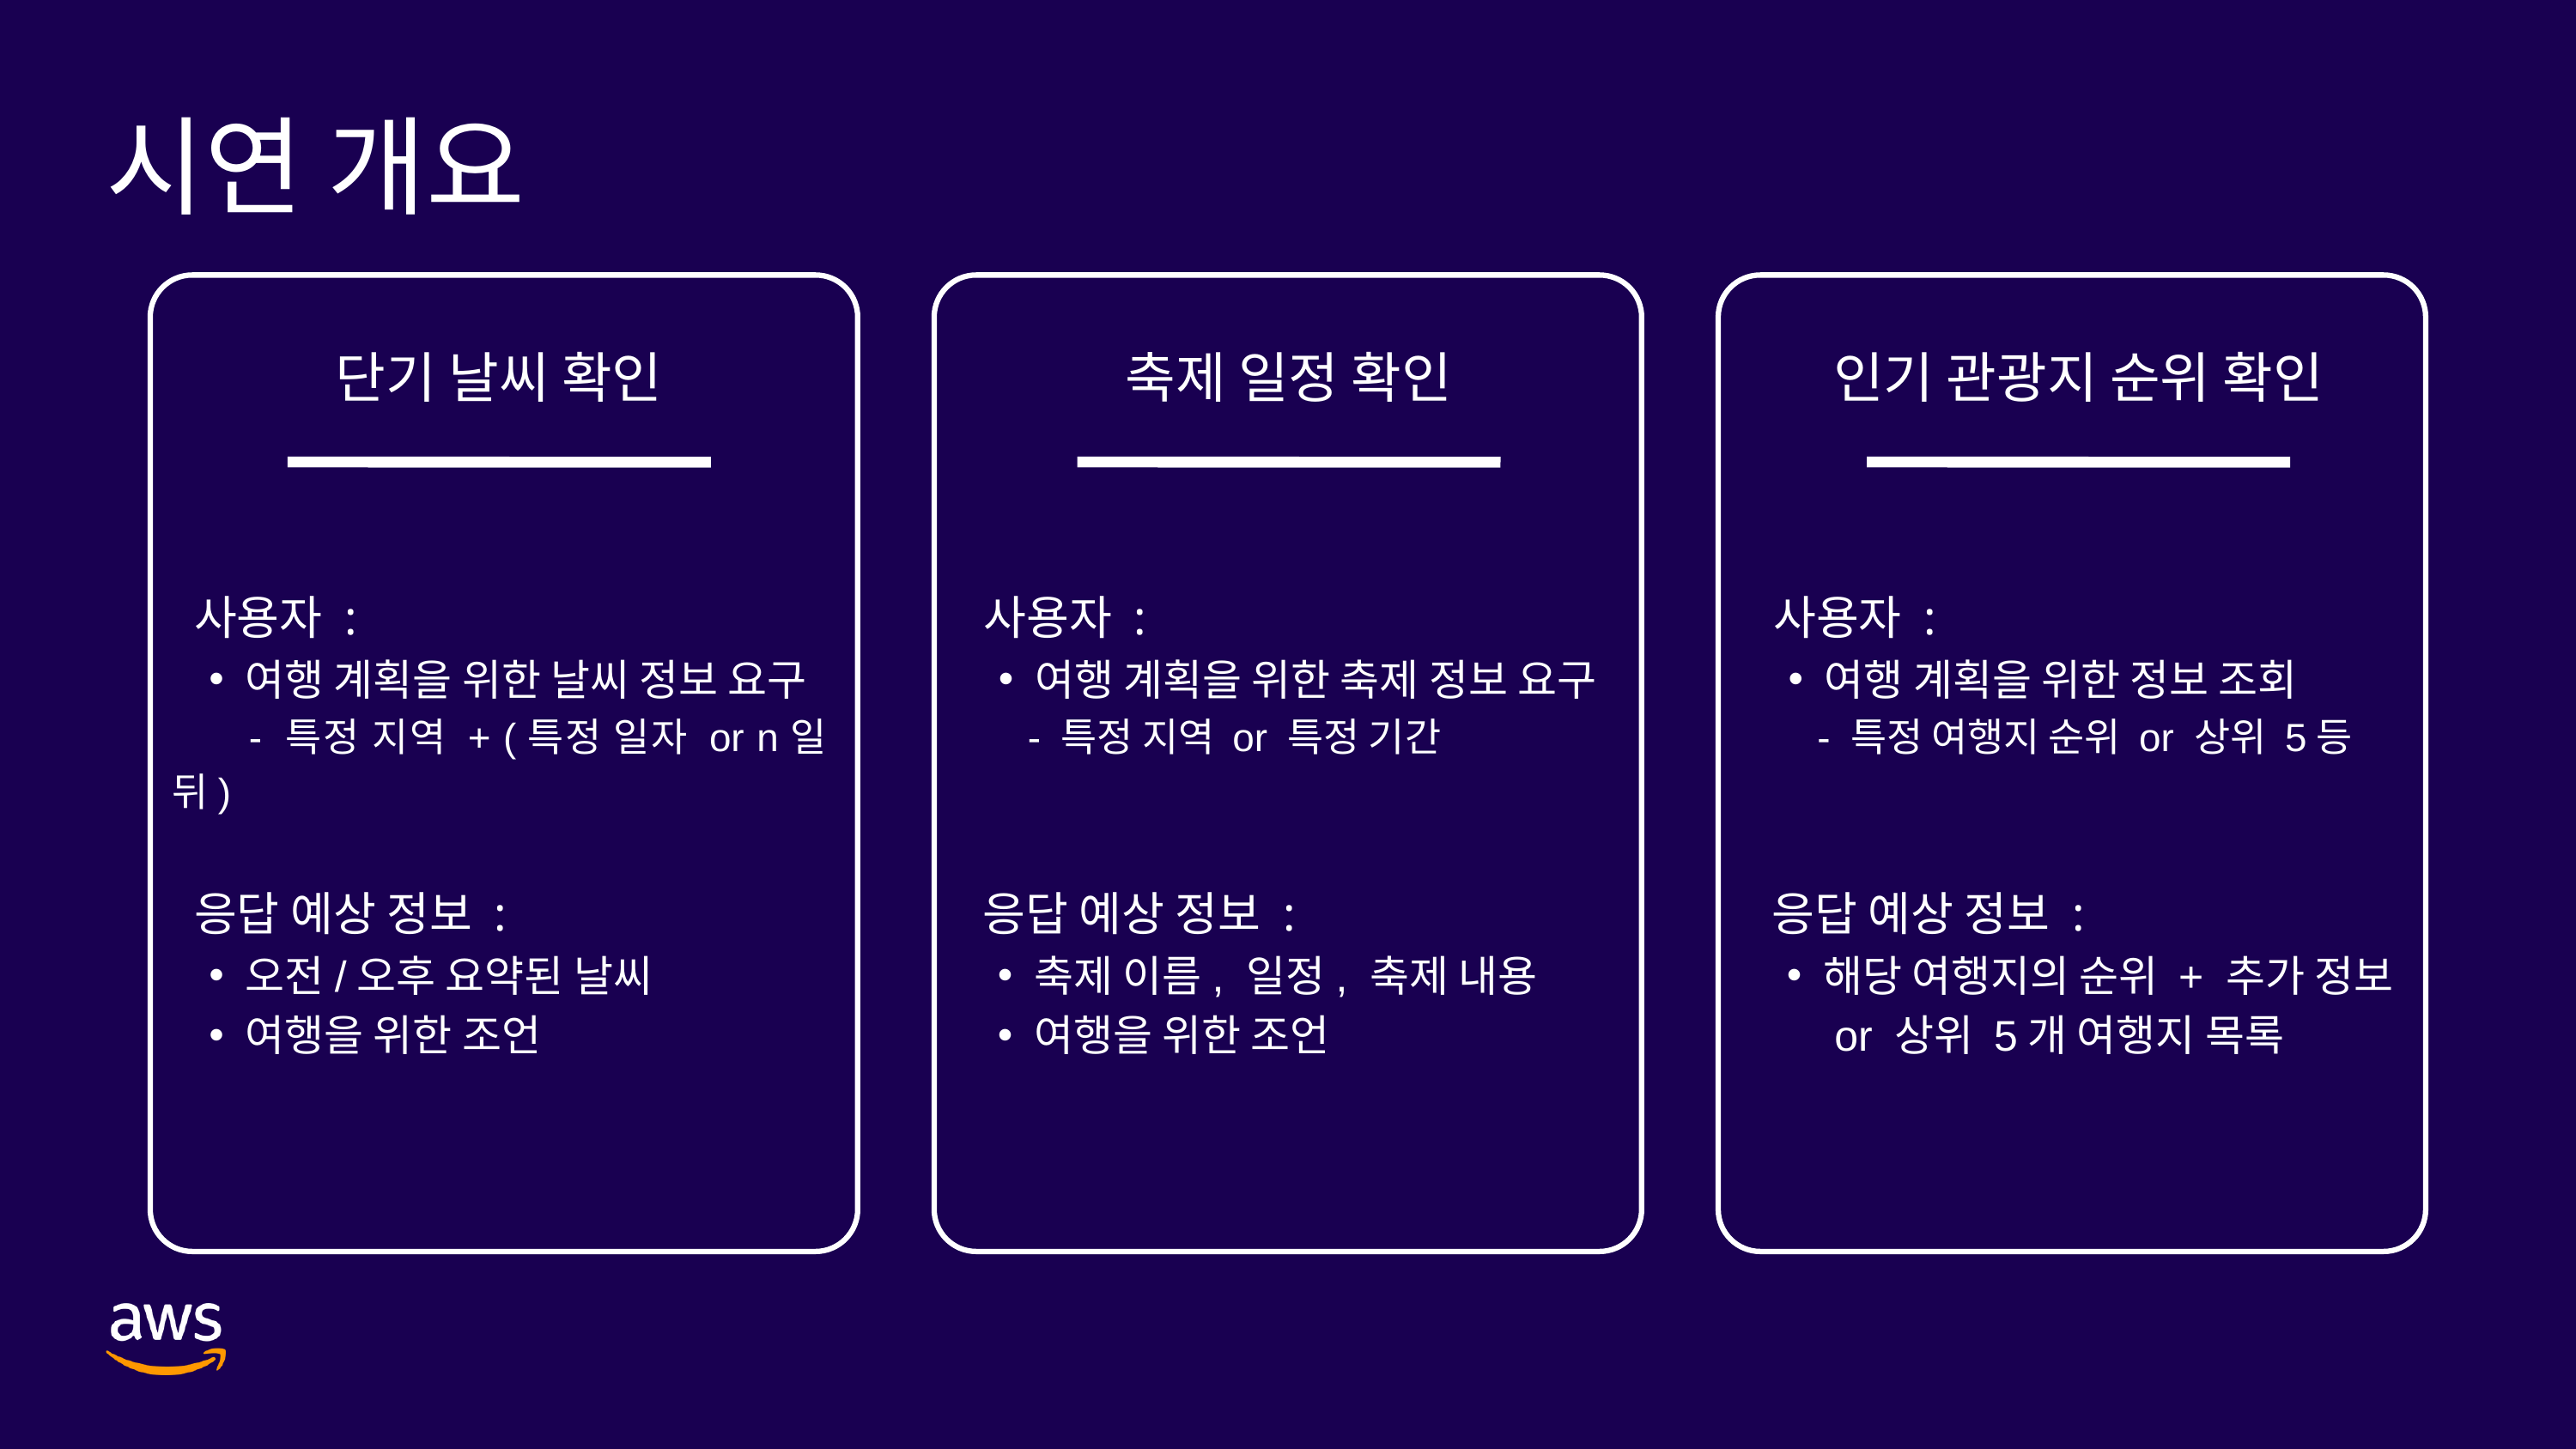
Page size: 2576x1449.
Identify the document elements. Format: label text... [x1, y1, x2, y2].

text_box 시연 개요 [106, 69, 2409, 228]
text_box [149, 275, 2427, 1252]
text_box [106, 1303, 226, 1375]
